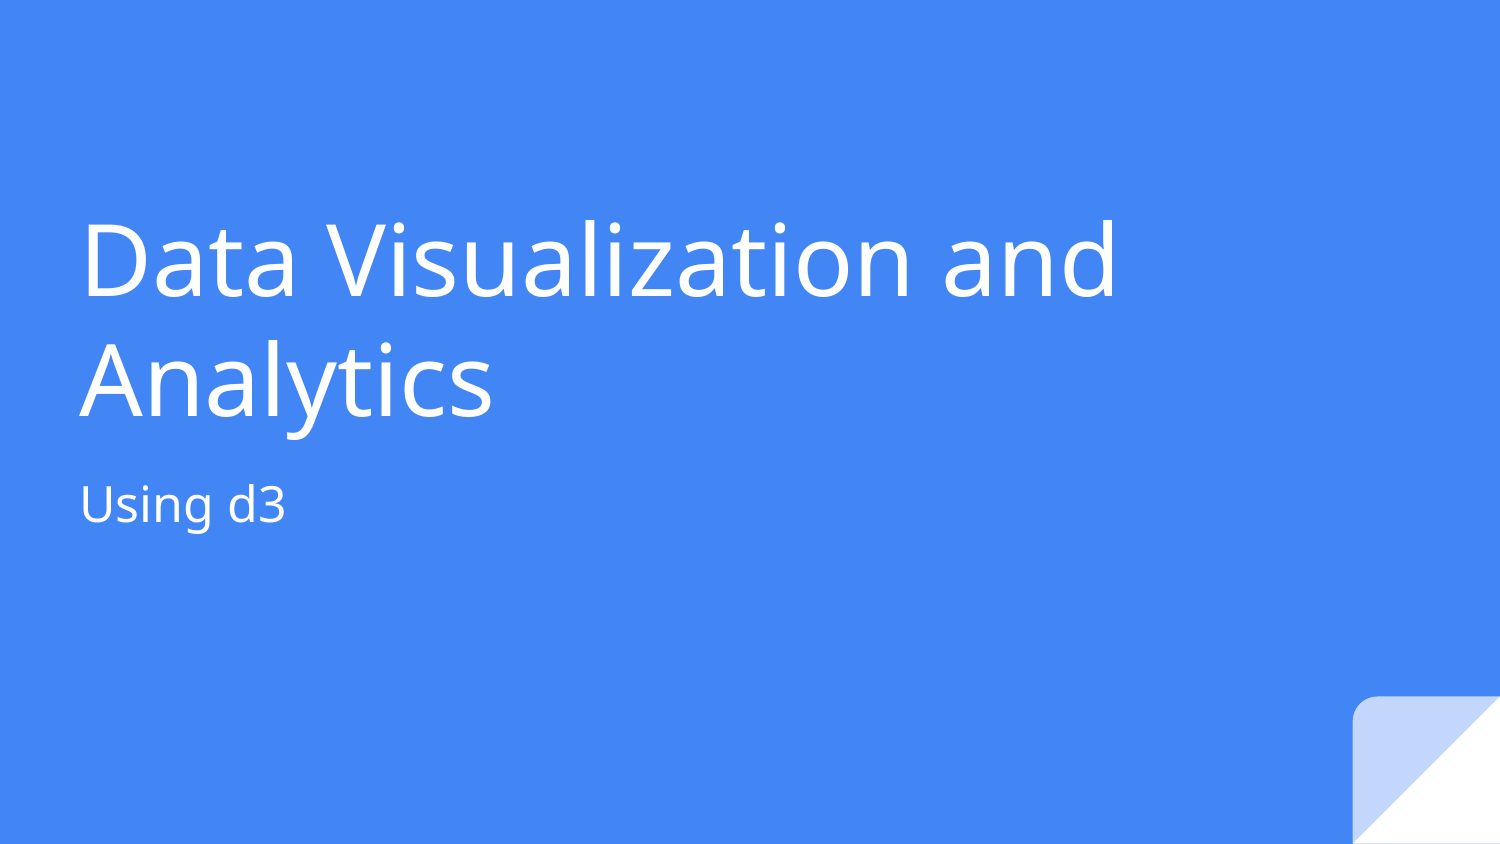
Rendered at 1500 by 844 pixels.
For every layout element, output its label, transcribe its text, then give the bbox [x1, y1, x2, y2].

title Data Visualization and Analytics [64, 298, 1413, 452]
subtitle Using d3 [64, 457, 1413, 529]
